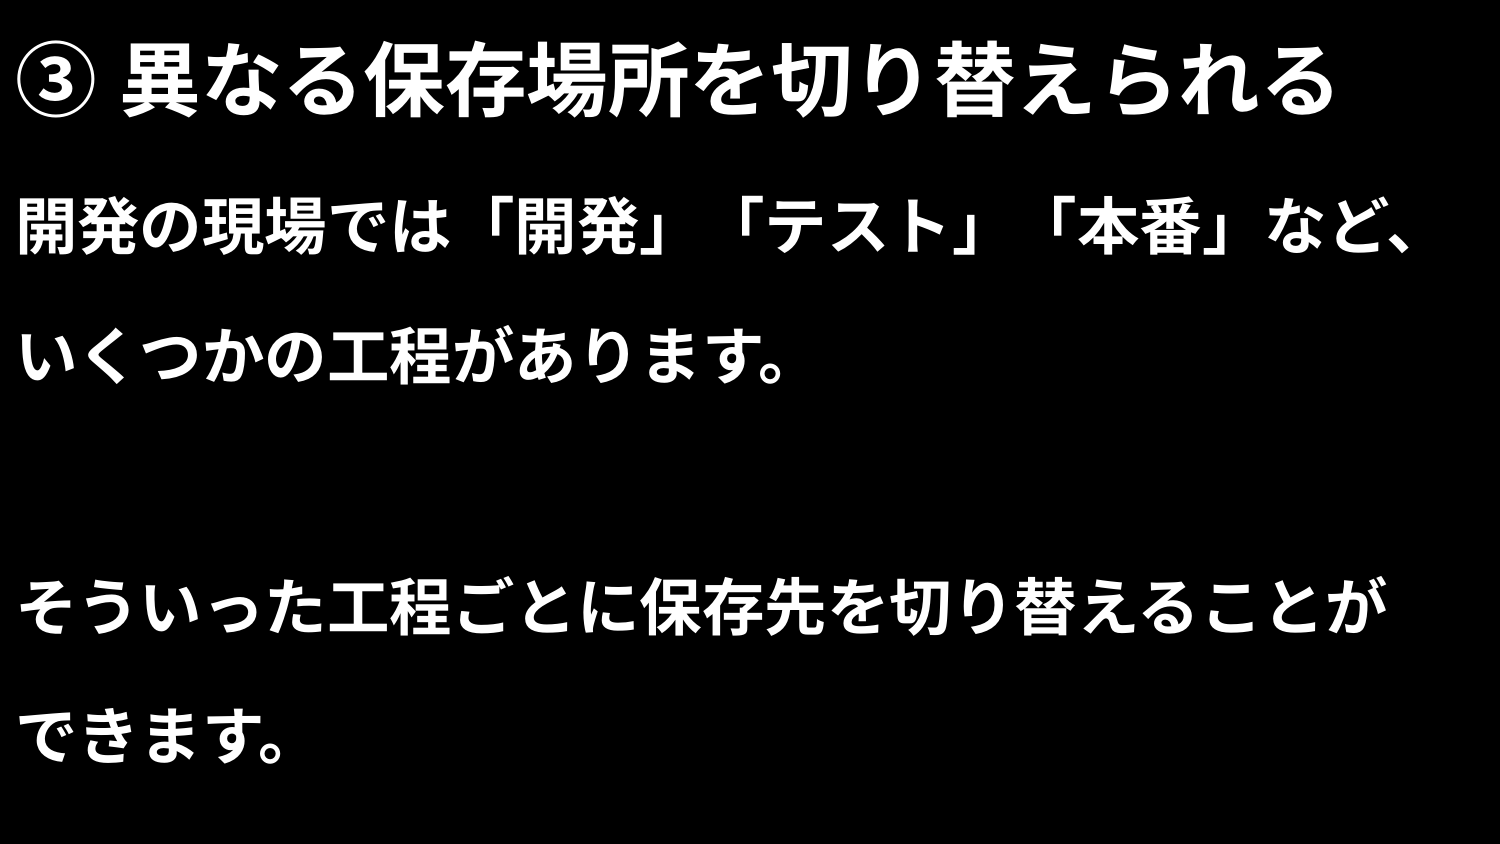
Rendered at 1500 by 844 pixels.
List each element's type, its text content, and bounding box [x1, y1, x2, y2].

list 開発の現場では「開発」「テスト」「本番」など、 いくつかの工程があります。 そういった工程ごとに保存先を切り替えることが できます。 [0, 149, 1500, 844]
title ③異なる保存場所を切り替えられる [0, 0, 1500, 149]
